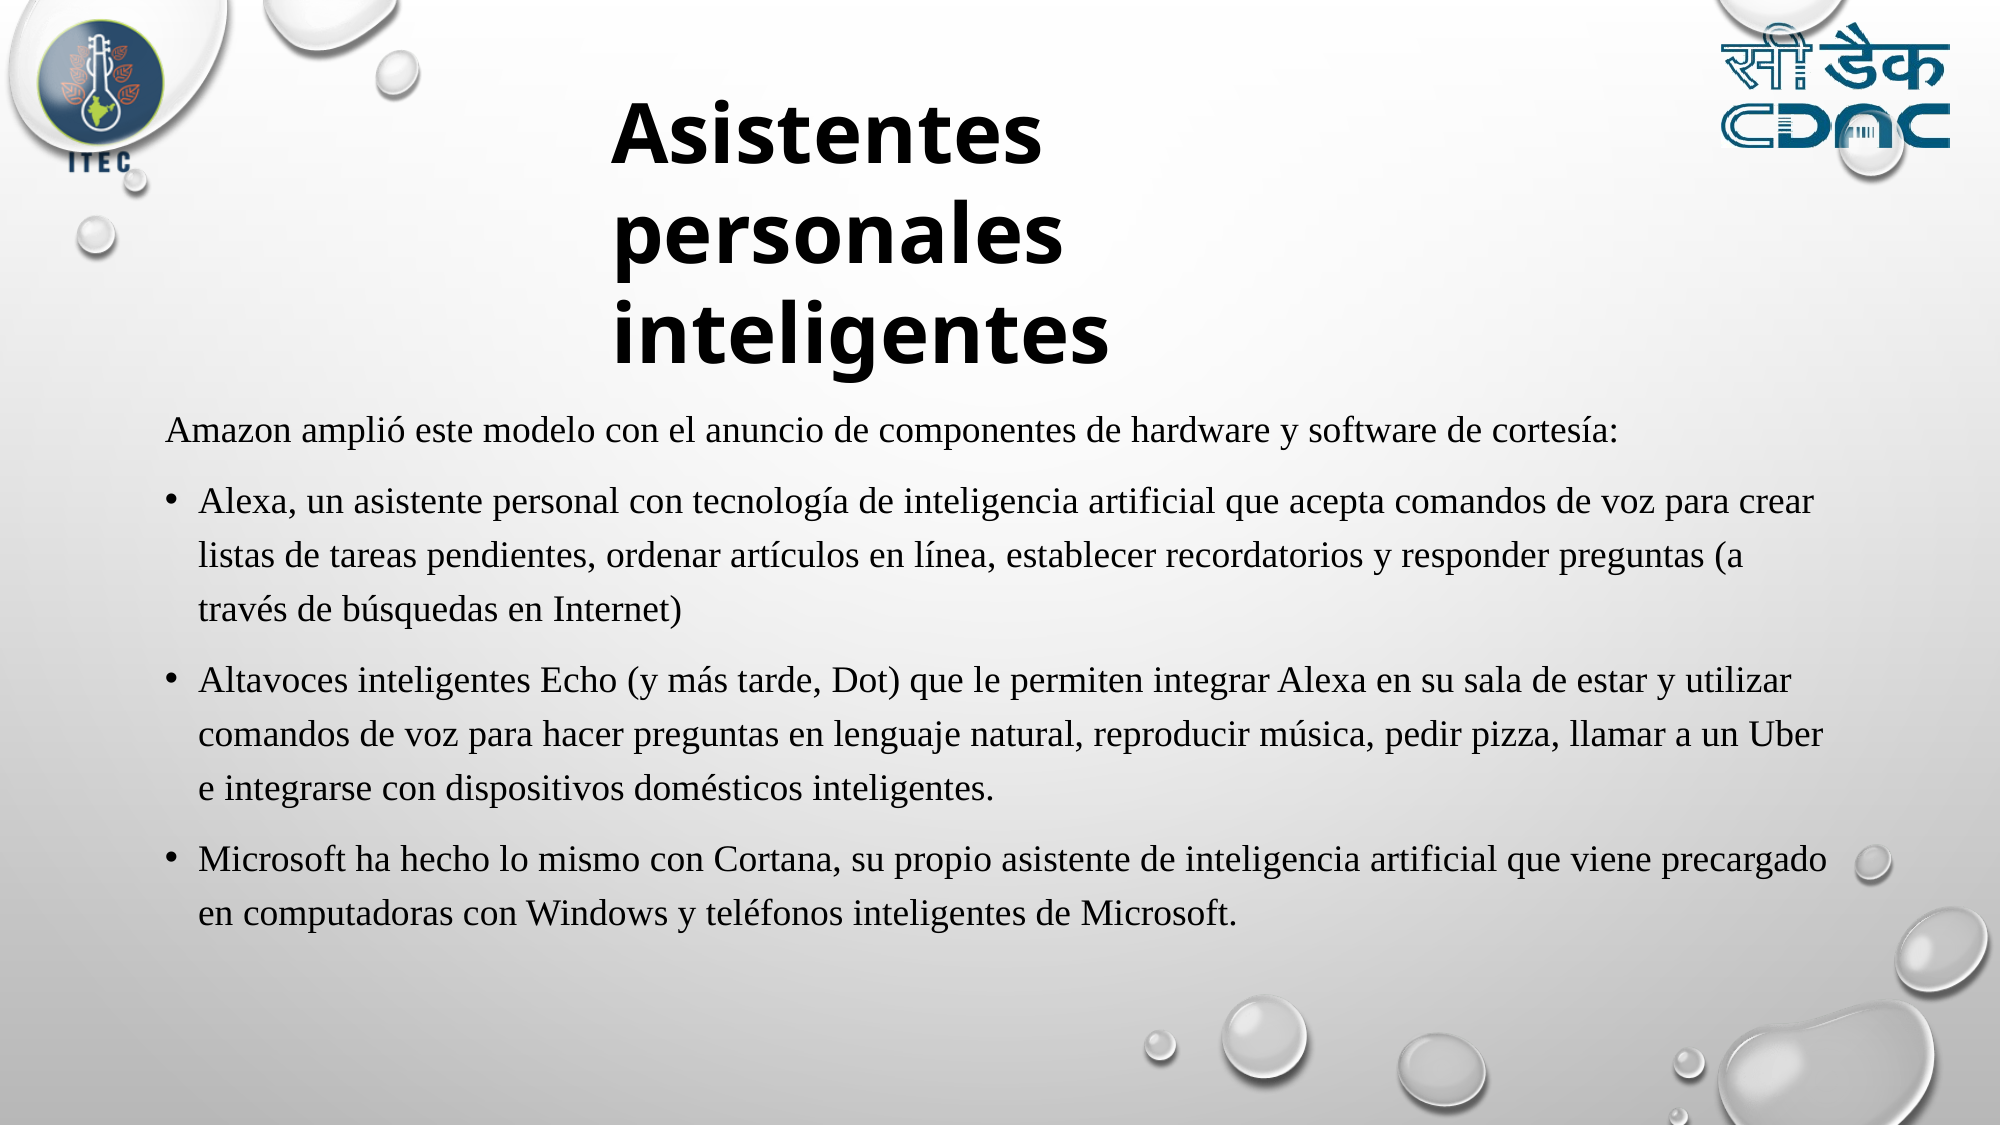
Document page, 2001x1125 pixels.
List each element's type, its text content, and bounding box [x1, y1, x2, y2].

picture [0, 0, 2000, 1125]
list Amazon amplió este modelo con el anuncio de componentes de hardware y software de cortesía: Alexa, un asistente personal con tecnología de inteligencia artificial que acepta comandos de voz para crear listas de tareas pendientes, ordenar artículos en línea, establecer recordatorios y responder preguntas (a través de búsquedas en Internet) Altavoces inteligentes Echo (y más tarde, Dot) que le permiten integrar Alexa en su sala de estar y utilizar comandos de voz para hacer preguntas en lenguaje natural, reproducir música, pedir pizza, llamar a un Uber e integrarse con dispositivos domésticos inteligentes. Microsoft ha hecho lo mismo con Cortana, su propio asistente de inteligencia artificial que viene precargado en computadoras con Windows y teléfonos inteligentes de Microsoft. [149, 388, 1850, 950]
text_box Asistentes personales inteligentes [595, 73, 1531, 190]
